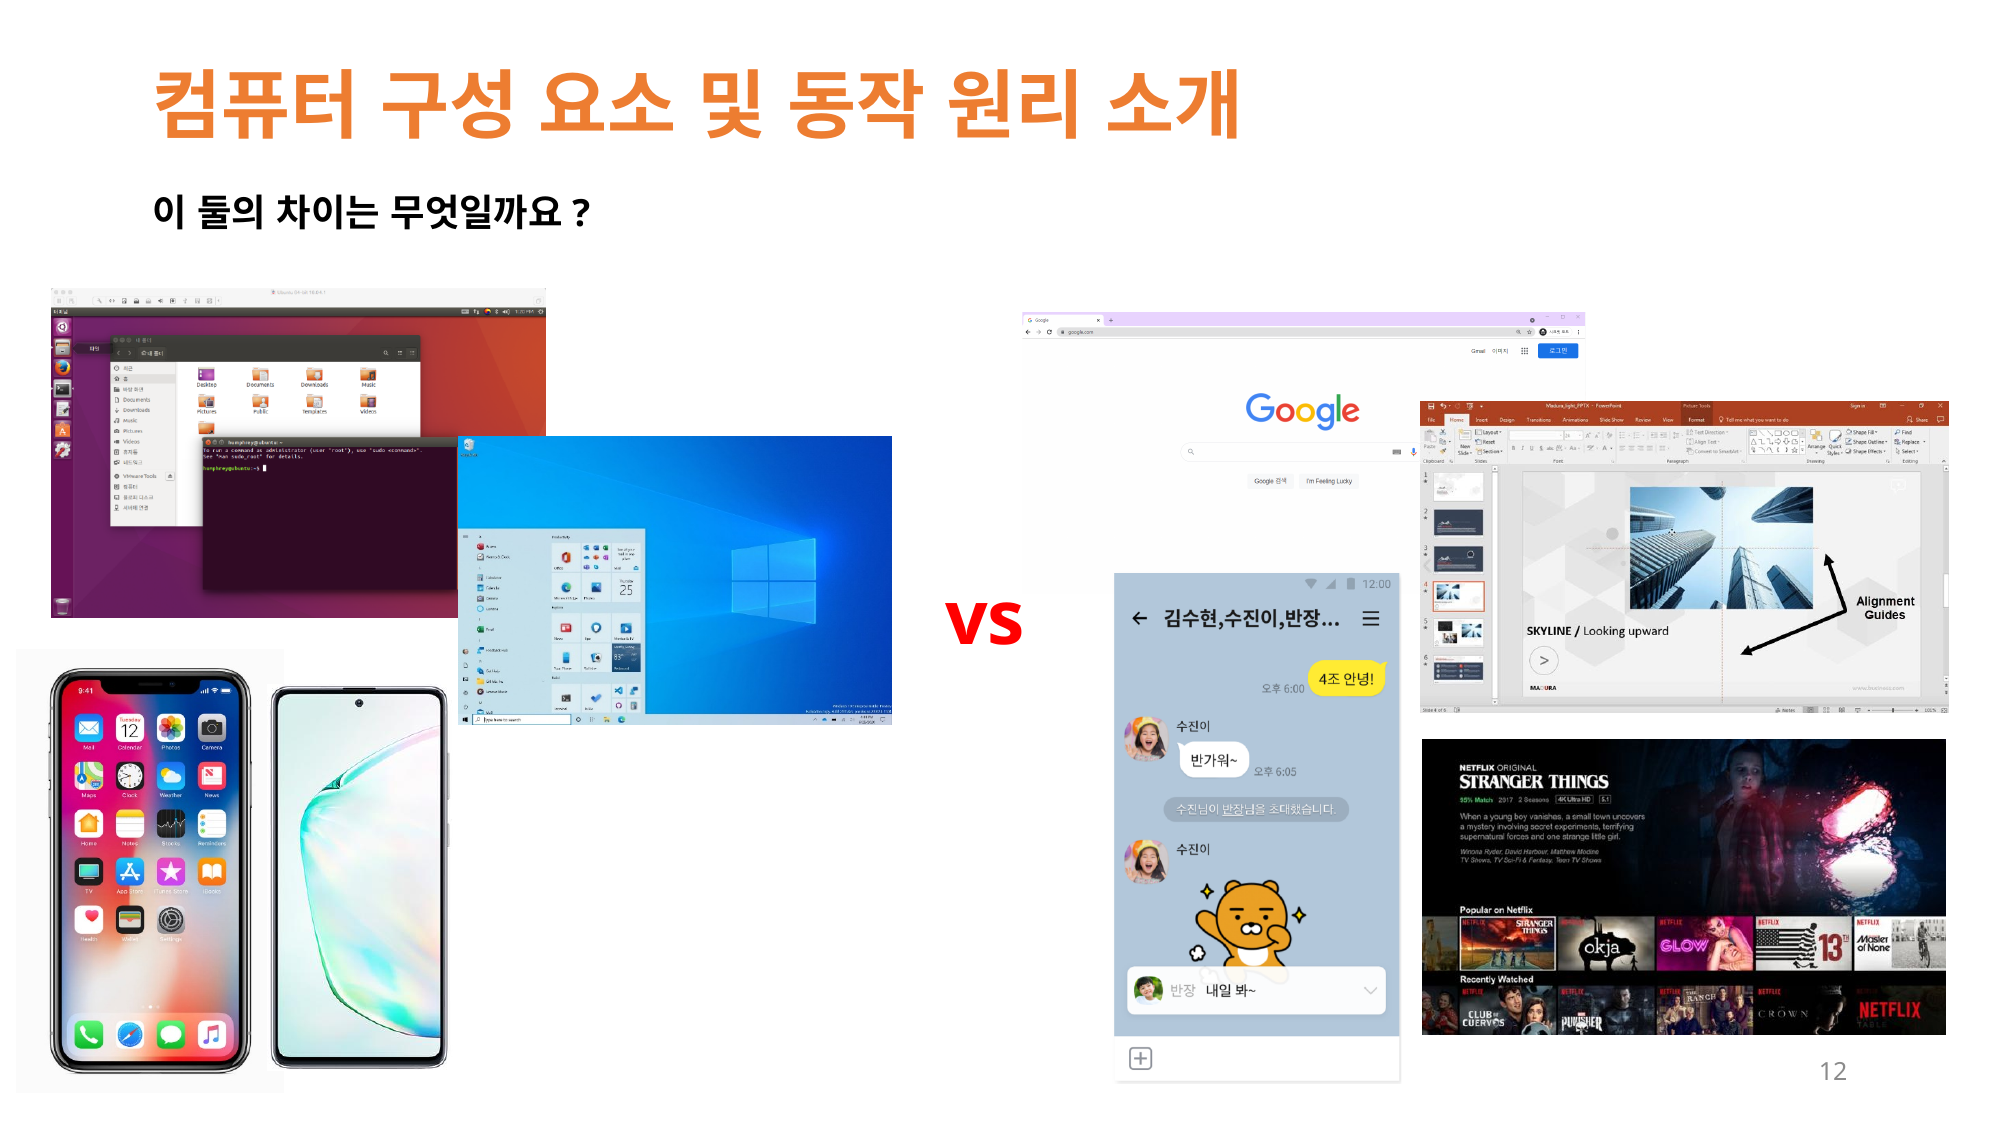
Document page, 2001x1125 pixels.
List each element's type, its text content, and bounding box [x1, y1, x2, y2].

picture [1422, 739, 1946, 1035]
picture [1022, 312, 1949, 1084]
list 이 둘의 차이는 무엇일까요? [137, 181, 1863, 1014]
text_box vs [930, 562, 1082, 668]
title 컴퓨터 구성 요소 및 동작 원리 소개 [137, 59, 1863, 161]
slide_number 12 [1412, 1042, 1863, 1103]
picture [51, 288, 892, 725]
picture [16, 649, 453, 1093]
